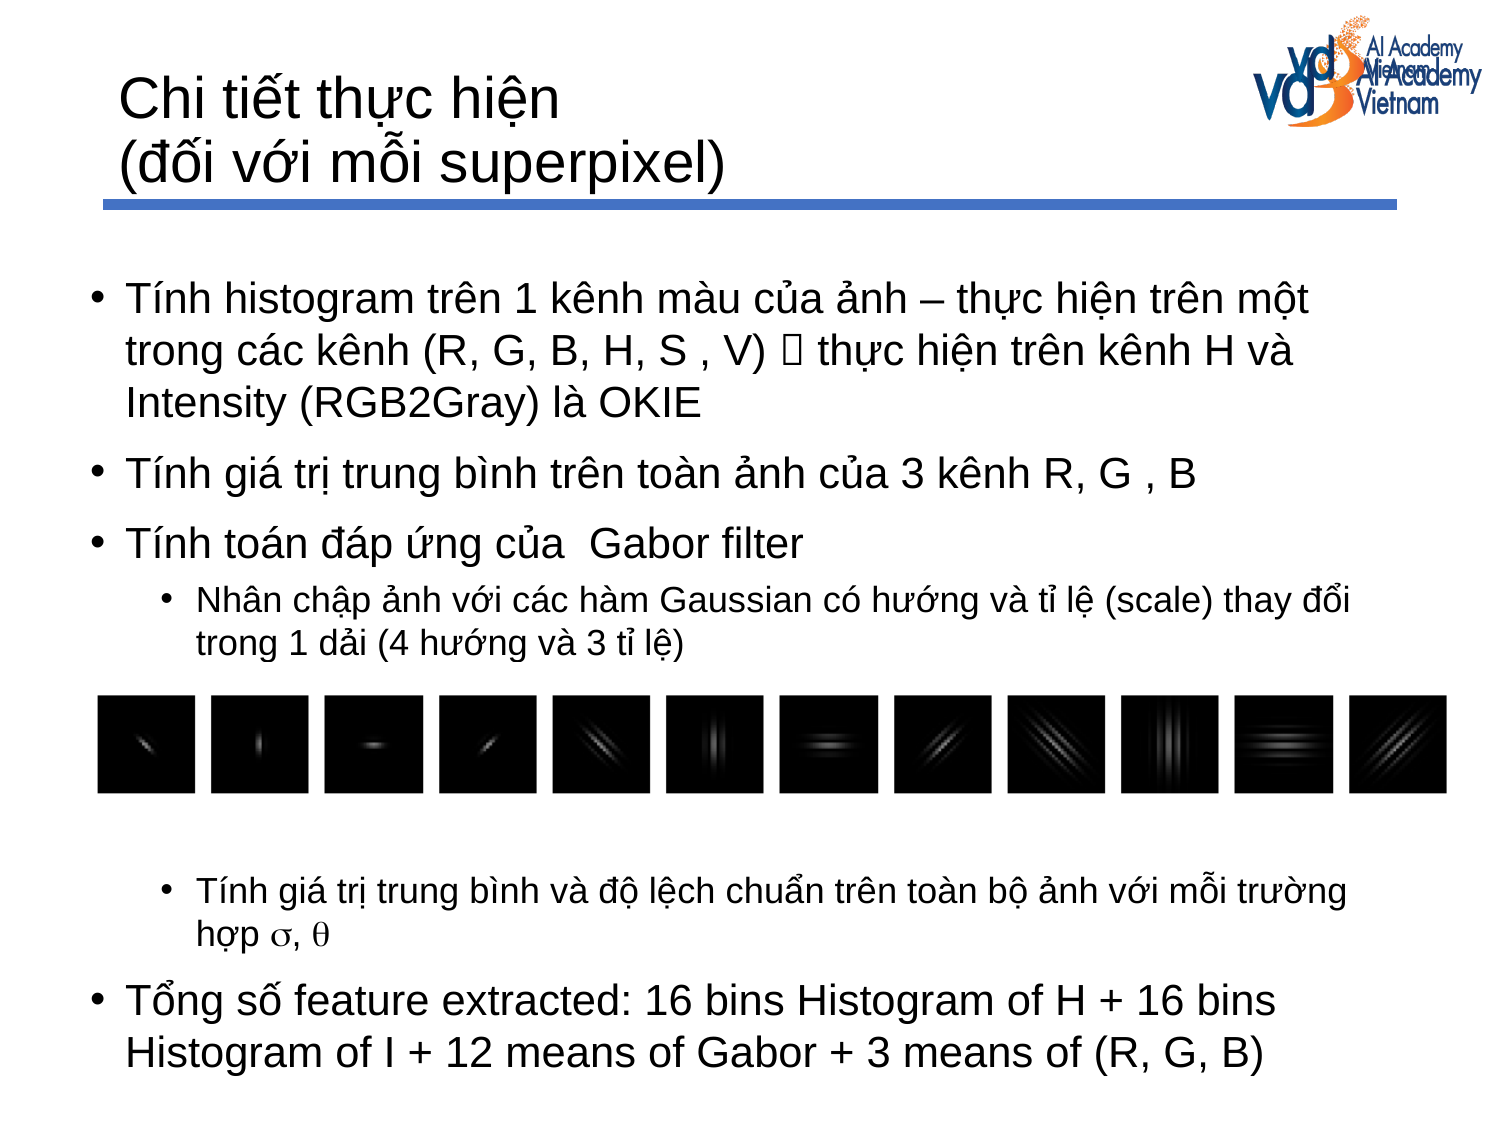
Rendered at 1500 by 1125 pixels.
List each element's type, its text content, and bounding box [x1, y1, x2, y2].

list Tính histogram trên 1 kênh màu của ảnh – thực hiện trên một trong các kênh (R, G, B, H, S , V)  thực hiện trên kênh H và Intensity (RGB2Gray) là OKIE Tính giá trị trung bình trên toàn ảnh của 3 kênh R, G , B Tính toán đáp ứng của Gabor filter Nhân chập ảnh với các hàm Gaussian có hướng và tỉ lệ (scale) thay đổi trong 1 dải (4 hướng và 3 tỉ lệ) Tính giá trị trung bình và độ lệch chuẩn trên toàn bộ ảnh với mỗi trường hợp ,  Tổng số feature extracted: 16 bins Histogram of H + 16 bins Histogram of I + 12 means of Gabor + 3 means of (R, G, B) [75, 262, 1425, 662]
list Tính histogram trên 1 kênh màu của ảnh – thực hiện trên một trong các kênh (R, G, B, H, S , V)  thực hiện trên kênh H và Intensity (RGB2Gray) là OKIE Tính giá trị trung bình trên toàn ảnh của 3 kênh R, G , B Tính toán đáp ứng của Gabor filter Nhân chập ảnh với các hàm Gaussian có hướng và tỉ lệ (scale) thay đổi trong 1 dải (4 hướng và 3 tỉ lệ) Tính giá trị trung bình và độ lệch chuẩn trên toàn bộ ảnh với mỗi trường hợp ,  Tổng số feature extracted: 16 bins Histogram of H + 16 bins Histogram of I + 12 means of Gabor + 3 means of (R, G, B) [75, 817, 1425, 1088]
title Chi tiết thực hiện (đối với mỗi superpixel) [103, 59, 1397, 204]
picture [62, 662, 1465, 817]
picture [1253, 15, 1482, 127]
